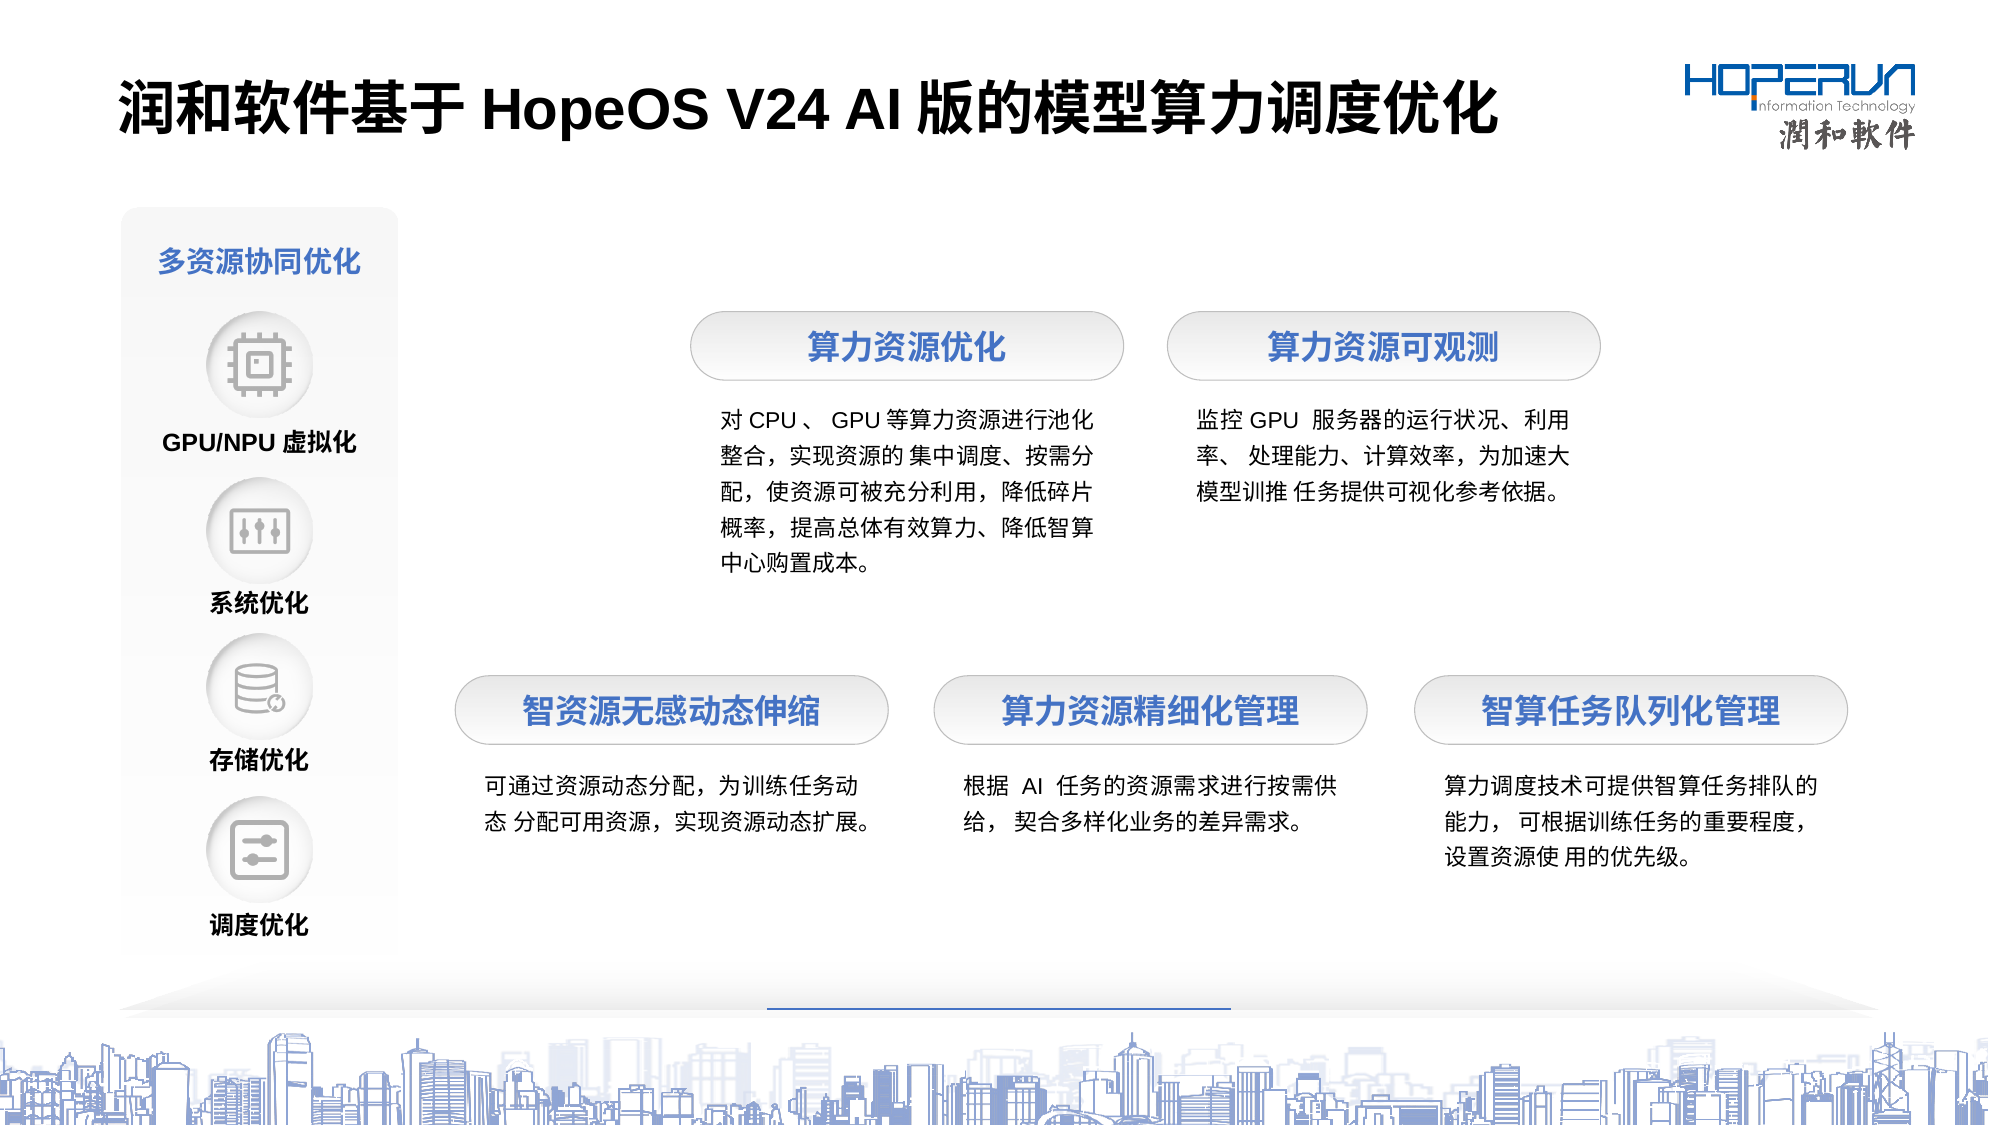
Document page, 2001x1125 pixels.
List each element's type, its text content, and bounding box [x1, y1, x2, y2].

text_box 调度优化 [143, 900, 376, 950]
text_box 算力资源优化 [690, 311, 1124, 381]
text_box 润和软件基于HopeOS V24 AI版的模型算力调度优化 [117, 71, 1675, 142]
text_box 存储优化 [143, 734, 376, 785]
picture [206, 633, 313, 740]
text_box 对CPU、GPU等算力资源进行池化整合，实现资源的 集中调度、按需分配，使资源可被充分利用，降低碎片 概率，提高总体有效算力、降低智算中心购置成本。 [690, 344, 1125, 655]
picture [206, 796, 313, 903]
text_box 监控GPU 服务器的运行状况、利用率、 处理能力、计算效率，为加速大模型训推 任务提供可视化参考依据。 [1166, 344, 1601, 655]
picture [0, 1032, 2000, 1125]
text_box [121, 207, 398, 960]
picture [206, 311, 313, 418]
text_box 根据 AI 任务的资源需求进行按需供给， 契合多样化业务的差异需求。 [933, 709, 1368, 933]
text_box 算力调度技术可提供智算任务排队的能力， 可根据训练任务的重要程度，设置资源使 用的优先级。 [1414, 709, 1849, 933]
text_box GPU/NPU虚拟化 [138, 416, 382, 467]
picture [1685, 64, 1915, 150]
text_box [117, 960, 1880, 1018]
text_box 智算任务队列化管理 [1414, 675, 1848, 745]
text_box 系统优化 [143, 577, 376, 627]
text_box 算力资源可观测 [1167, 311, 1601, 381]
text_box 算力资源精细化管理 [934, 675, 1368, 745]
text_box 智资源无感动态伸缩 [455, 675, 889, 745]
text_box 多资源协同优化 [134, 242, 385, 278]
text_box 可通过资源动态分配，为训练任务动态 分配可用资源，实现资源动态扩展。 [454, 709, 889, 933]
picture [206, 477, 313, 584]
